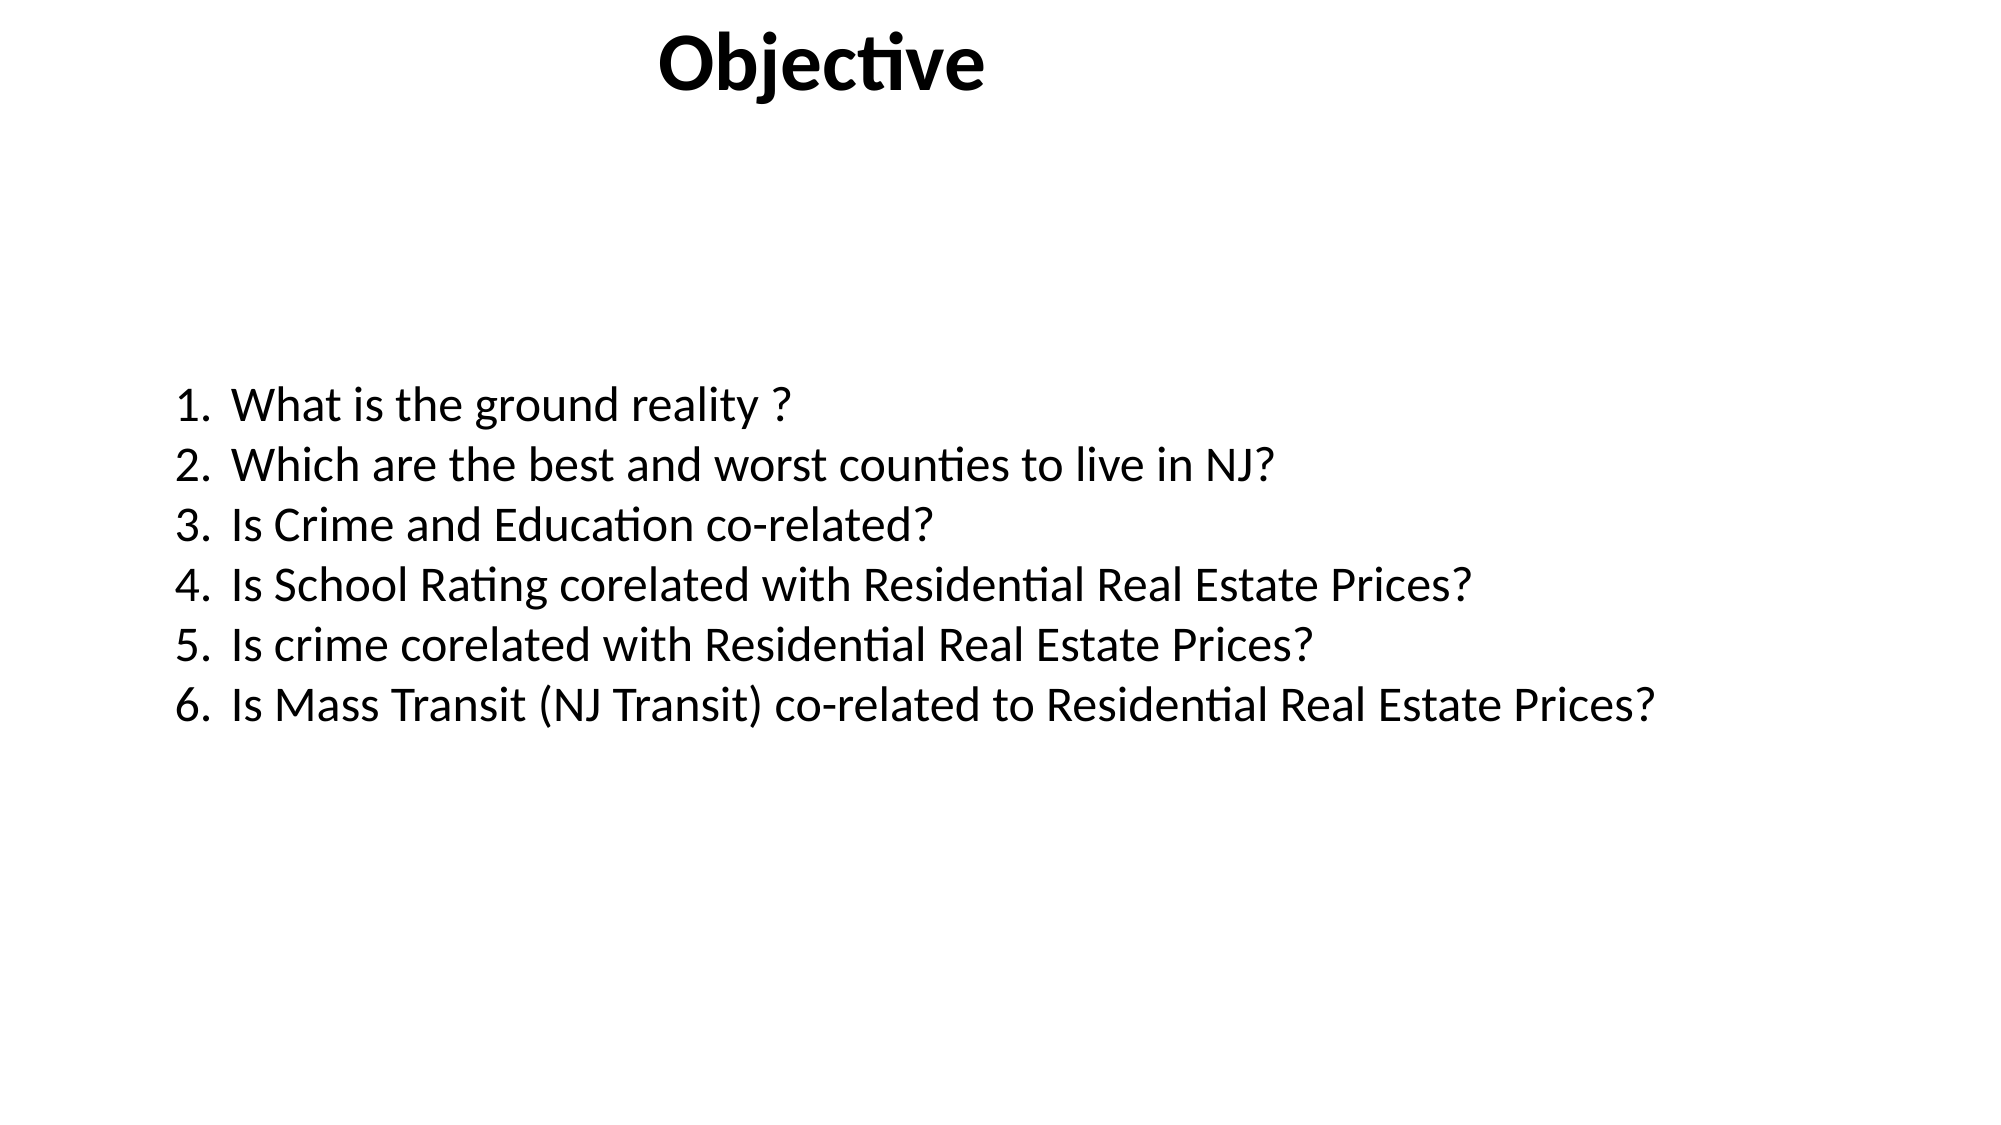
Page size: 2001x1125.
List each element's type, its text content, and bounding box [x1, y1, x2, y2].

text_box What is the ground reality ? Which are the best and worst counties to live in NJ? Is Crime and Education co-related? Is School Rating corelated with Residential Real Estate Prices? Is crime corelated with Residential Real Estate Prices? Is Mass Transit (NJ Transit) co-related to Residential Real Estate Prices? [159, 319, 1777, 739]
text_box Objective [643, 0, 1002, 115]
